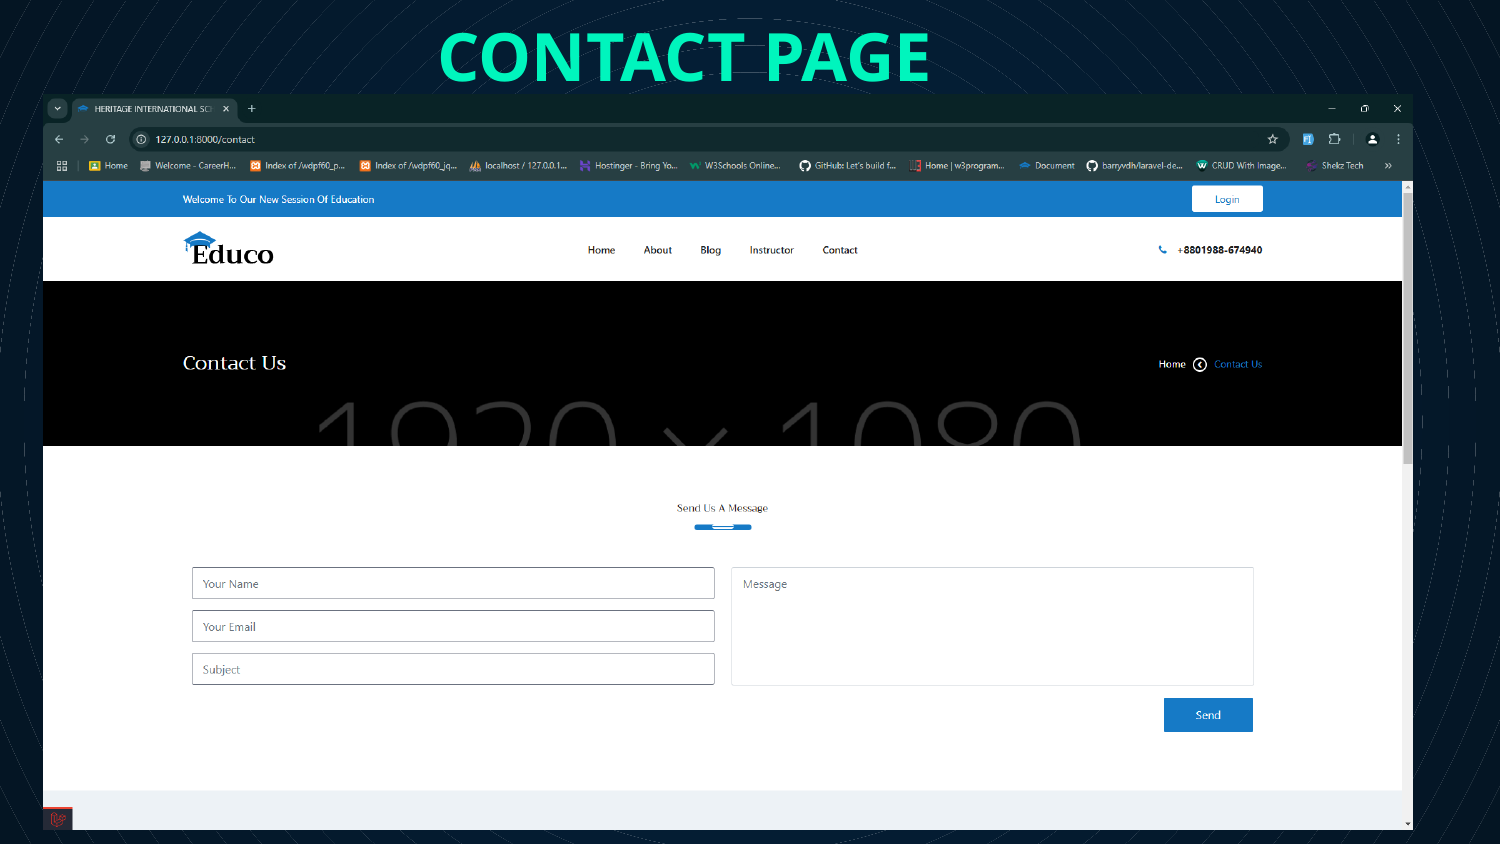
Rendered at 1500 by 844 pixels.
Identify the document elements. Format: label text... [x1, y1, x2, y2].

title CONTACT PAGE [110, 21, 1329, 92]
picture [43, 93, 1413, 831]
